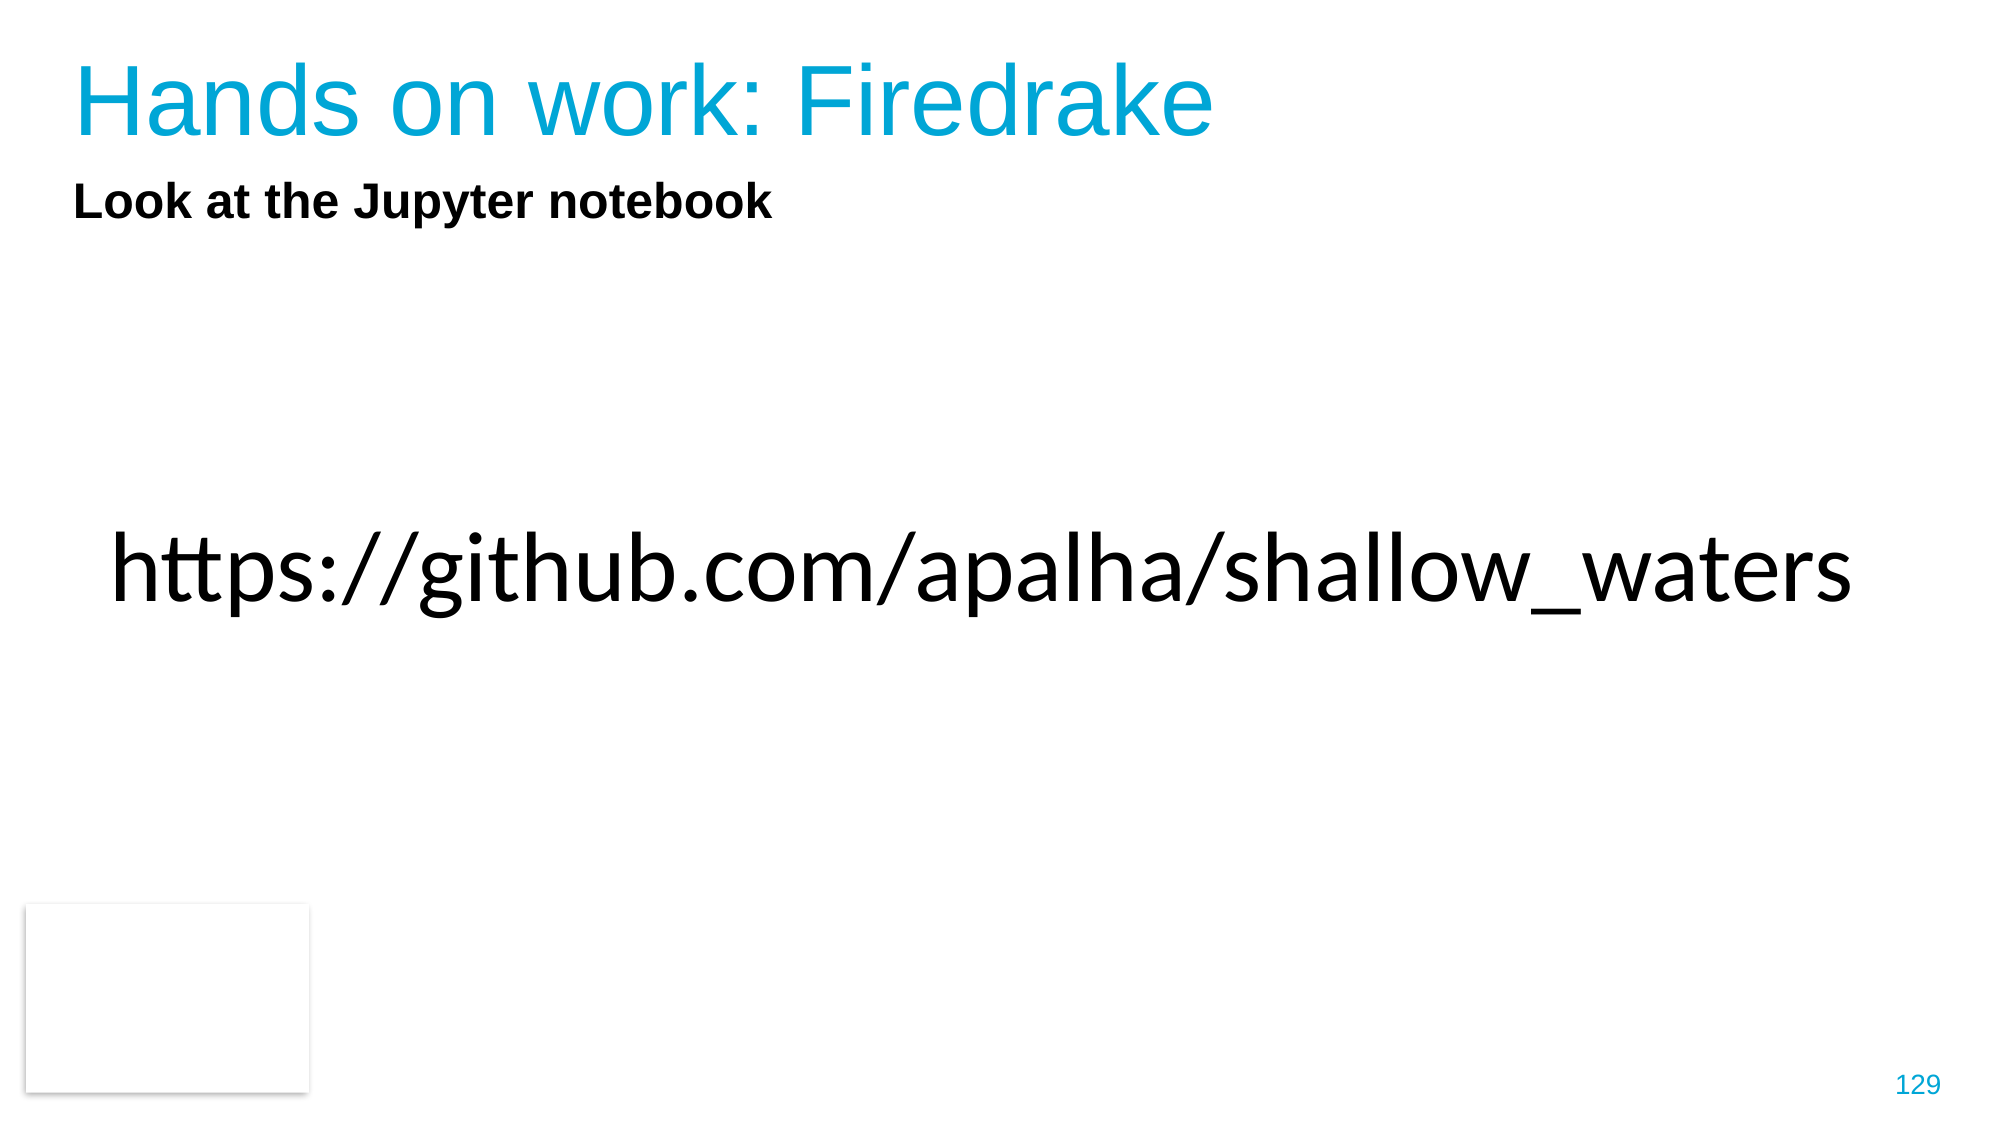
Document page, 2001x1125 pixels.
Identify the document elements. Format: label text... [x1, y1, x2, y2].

text_box Look at the Jupyter notebook [58, 161, 2000, 237]
text_box https://github.com/apalha/shallow_waters [94, 494, 1906, 629]
title Hands on work: Firedrake [58, 17, 1939, 161]
